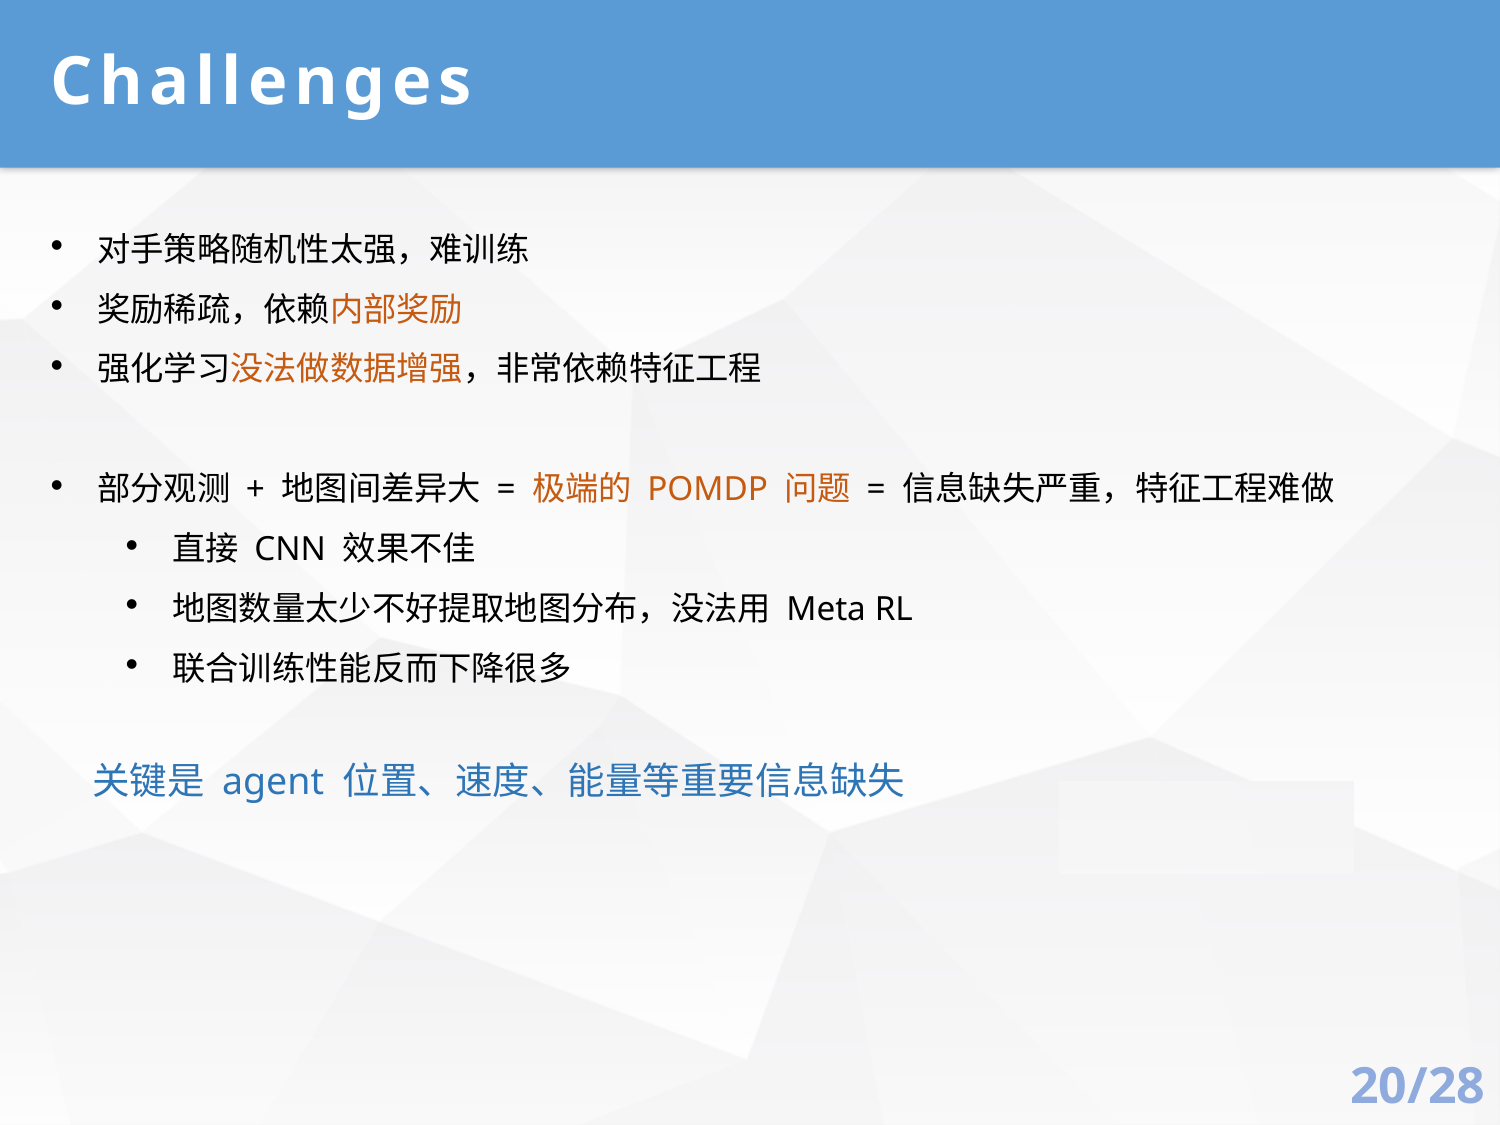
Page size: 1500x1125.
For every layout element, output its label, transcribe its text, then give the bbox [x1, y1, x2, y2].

text_box 20/28 [1223, 1046, 1500, 1121]
picture [0, 168, 1500, 1125]
text_box 对手策略随机性太强，难训练 奖励稀疏，依赖内部奖励 强化学习没法做数据增强，非常依赖特征工程 部分观测 + 地图间差异大 = 极端的 POMDP 问题 = 信息缺失严重，特征工程难做 直接 CNN 效果不佳 地图数量太少不好提取地图分布，没法用 Meta RL 联合训练性能反而下降很多 [35, 200, 1482, 949]
text_box 关键是 agent 位置、速度、能量等重要信息缺失 [77, 749, 1087, 809]
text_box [0, 0, 1500, 168]
